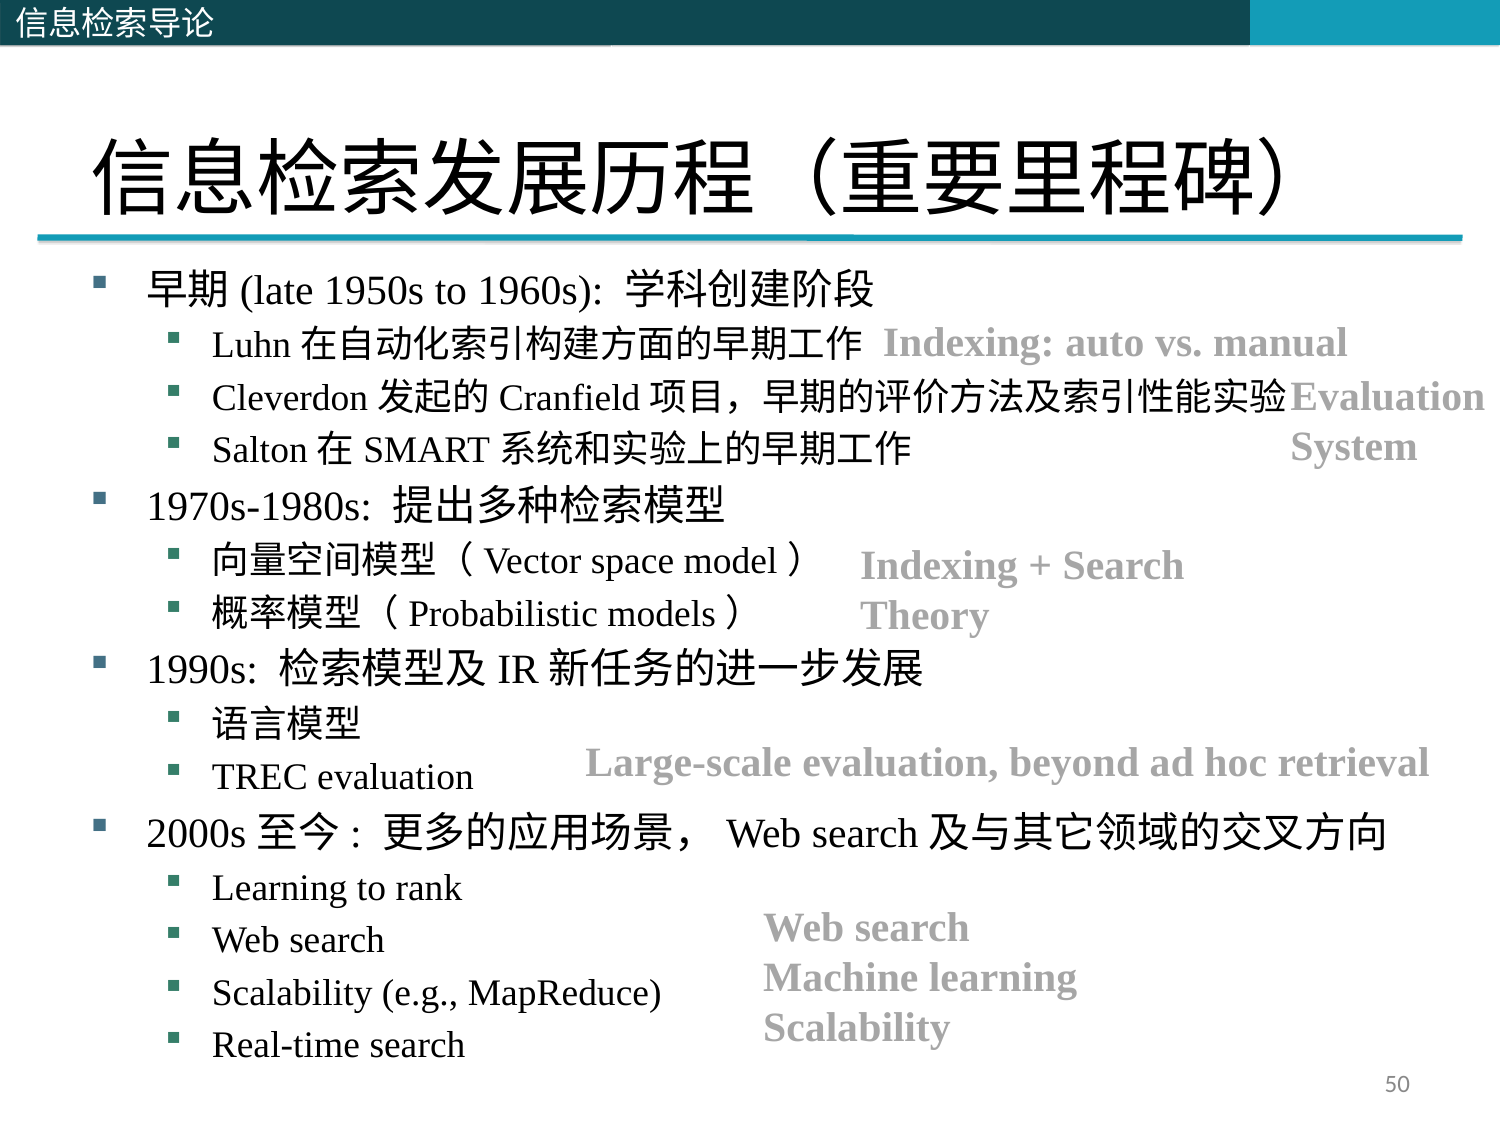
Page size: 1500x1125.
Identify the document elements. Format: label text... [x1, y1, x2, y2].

text_box Large-scale evaluation, beyond ad hoc retrieval [570, 727, 1456, 793]
text_box Indexing: auto vs. manual [868, 307, 1364, 373]
title 信息检索发展历程（重要里程碑） [75, 45, 1425, 233]
text_box Web search Machine learning Scalability [748, 891, 1114, 1057]
list 早期(late 1950s to 1960s): 学科创建阶段 Luhn在自动化索引构建方面的早期工作 Cleverdon发起的Cranfield项目，早期的评价方法及索引性能实验 Salton在SMART系统和实验上的早期工作 1970s-1980s: 提出多种检索模型 向量空间模型（Vector space model） 概率模型（Probabilistic models） 1990s: 检索模型及IR新任务的进一步发展 语言模型 TREC evaluation 2000s至今: 更多的应用场景，Web search及与其它领域的交叉方向 Learning to rank Web search Scalability (e.g., MapReduce) Real-time search [75, 255, 1425, 1081]
text_box Indexing + Search Theory [845, 530, 1200, 646]
text_box Evaluation System [1275, 361, 1500, 477]
slide_number 50 [1074, 1062, 1425, 1103]
